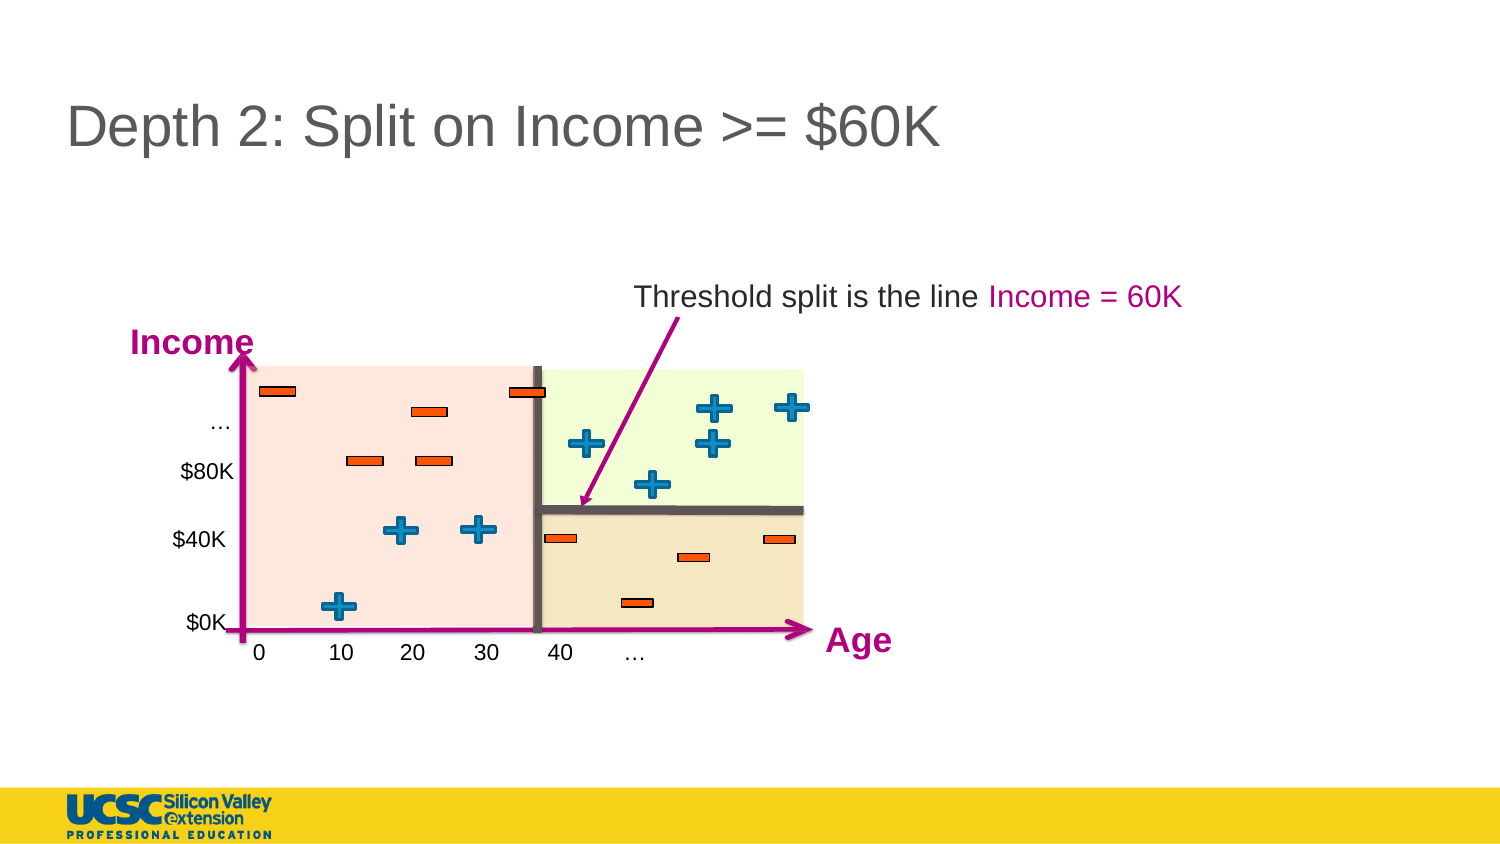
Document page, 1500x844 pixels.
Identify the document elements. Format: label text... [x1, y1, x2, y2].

picture [60, 787, 277, 844]
text_box Age [850, 610, 899, 660]
text_box … $80K [170, 405, 204, 485]
text_box Threshold split is the line Income = 60K [631, 274, 1247, 314]
text_box $40K [170, 522, 204, 552]
text_box $0K [184, 603, 204, 636]
title Depth 2: Split on Income >= $60K [51, 72, 1449, 167]
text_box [209, 328, 847, 656]
text_box Income [128, 317, 242, 362]
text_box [245, 316, 813, 627]
